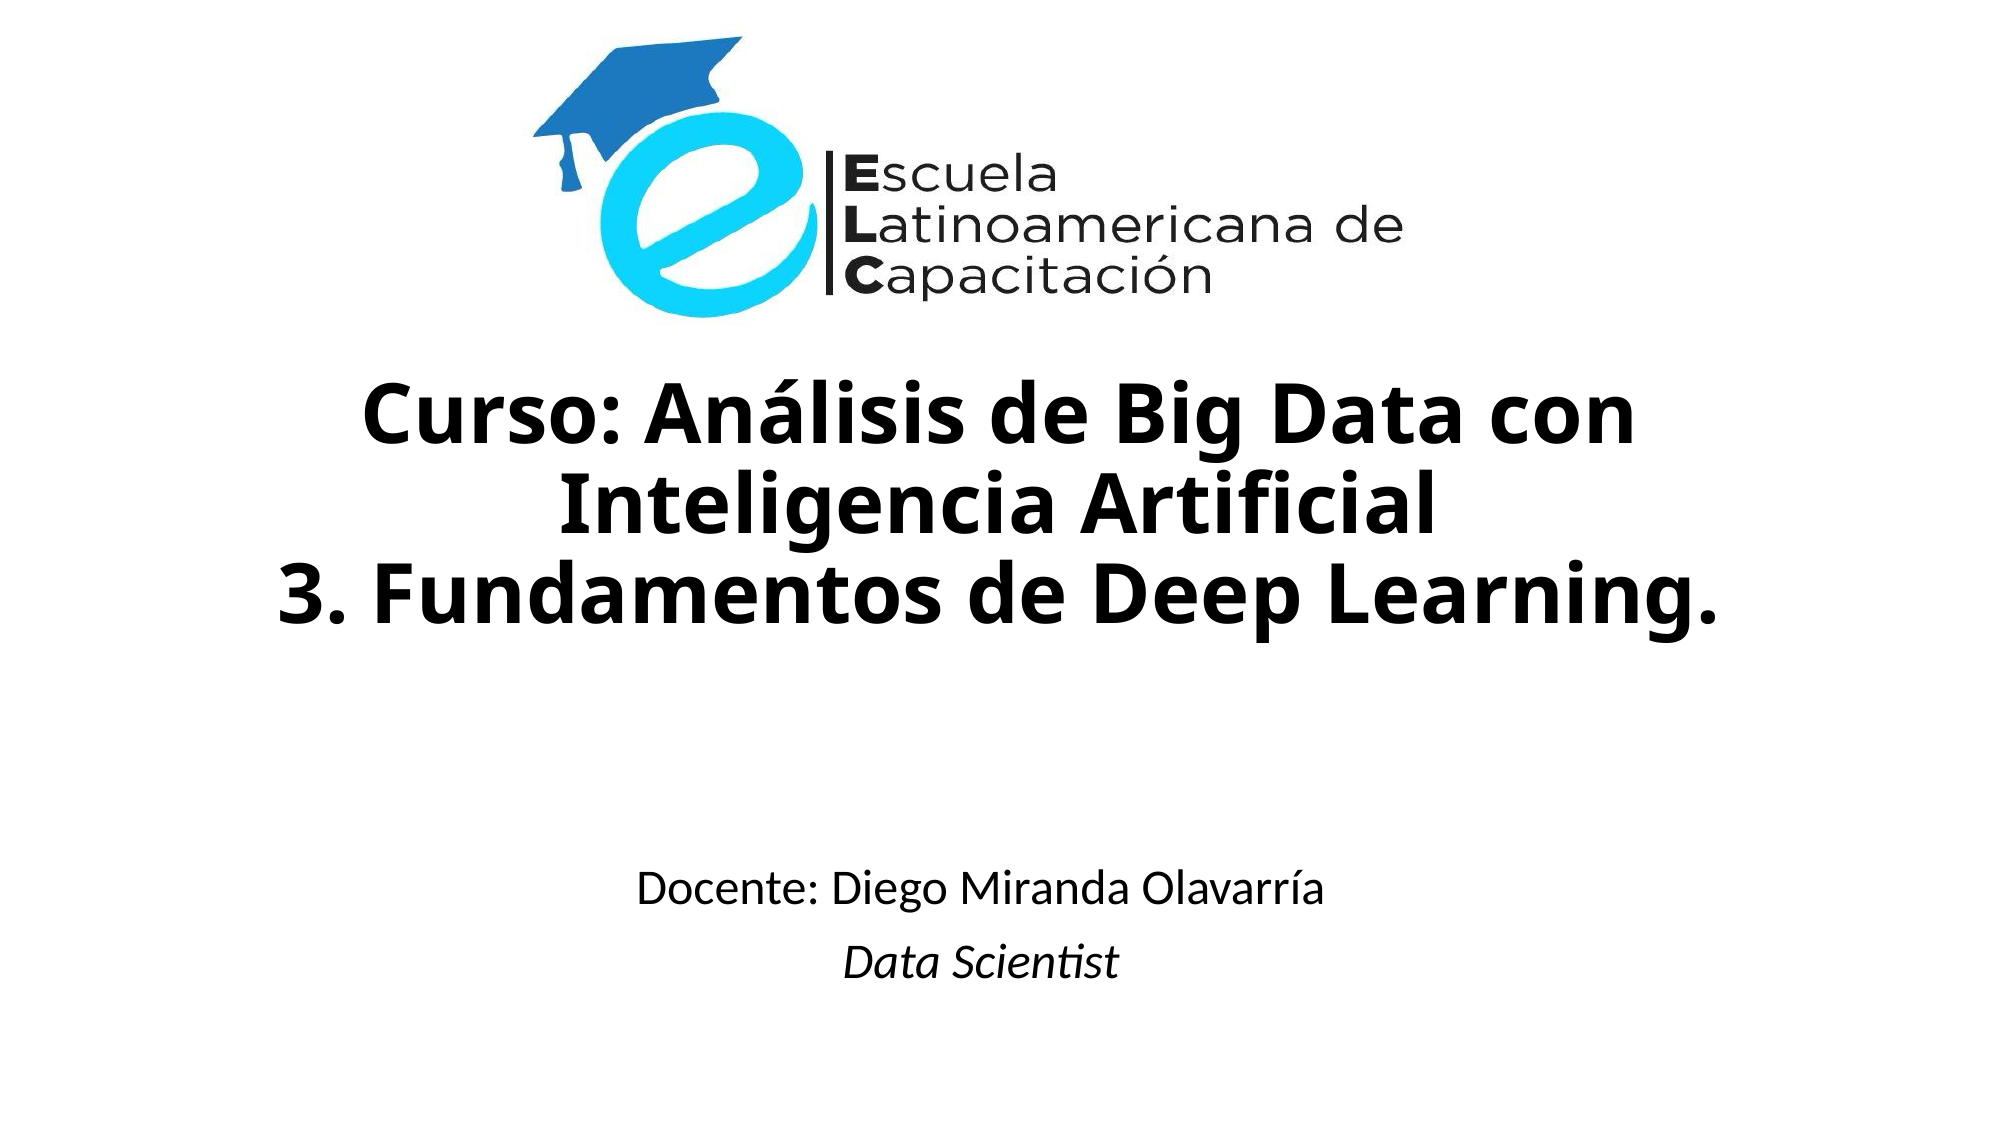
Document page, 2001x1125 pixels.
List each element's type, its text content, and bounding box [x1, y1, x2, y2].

subtitle Docente: Diego Miranda Olavarría Data Scientist [231, 853, 1732, 1125]
picture [491, 8, 1471, 359]
title Curso: Análisis de Big Data con Inteligencia Artificial 3. Fundamentos de Deep Learning. [249, 358, 1750, 750]
